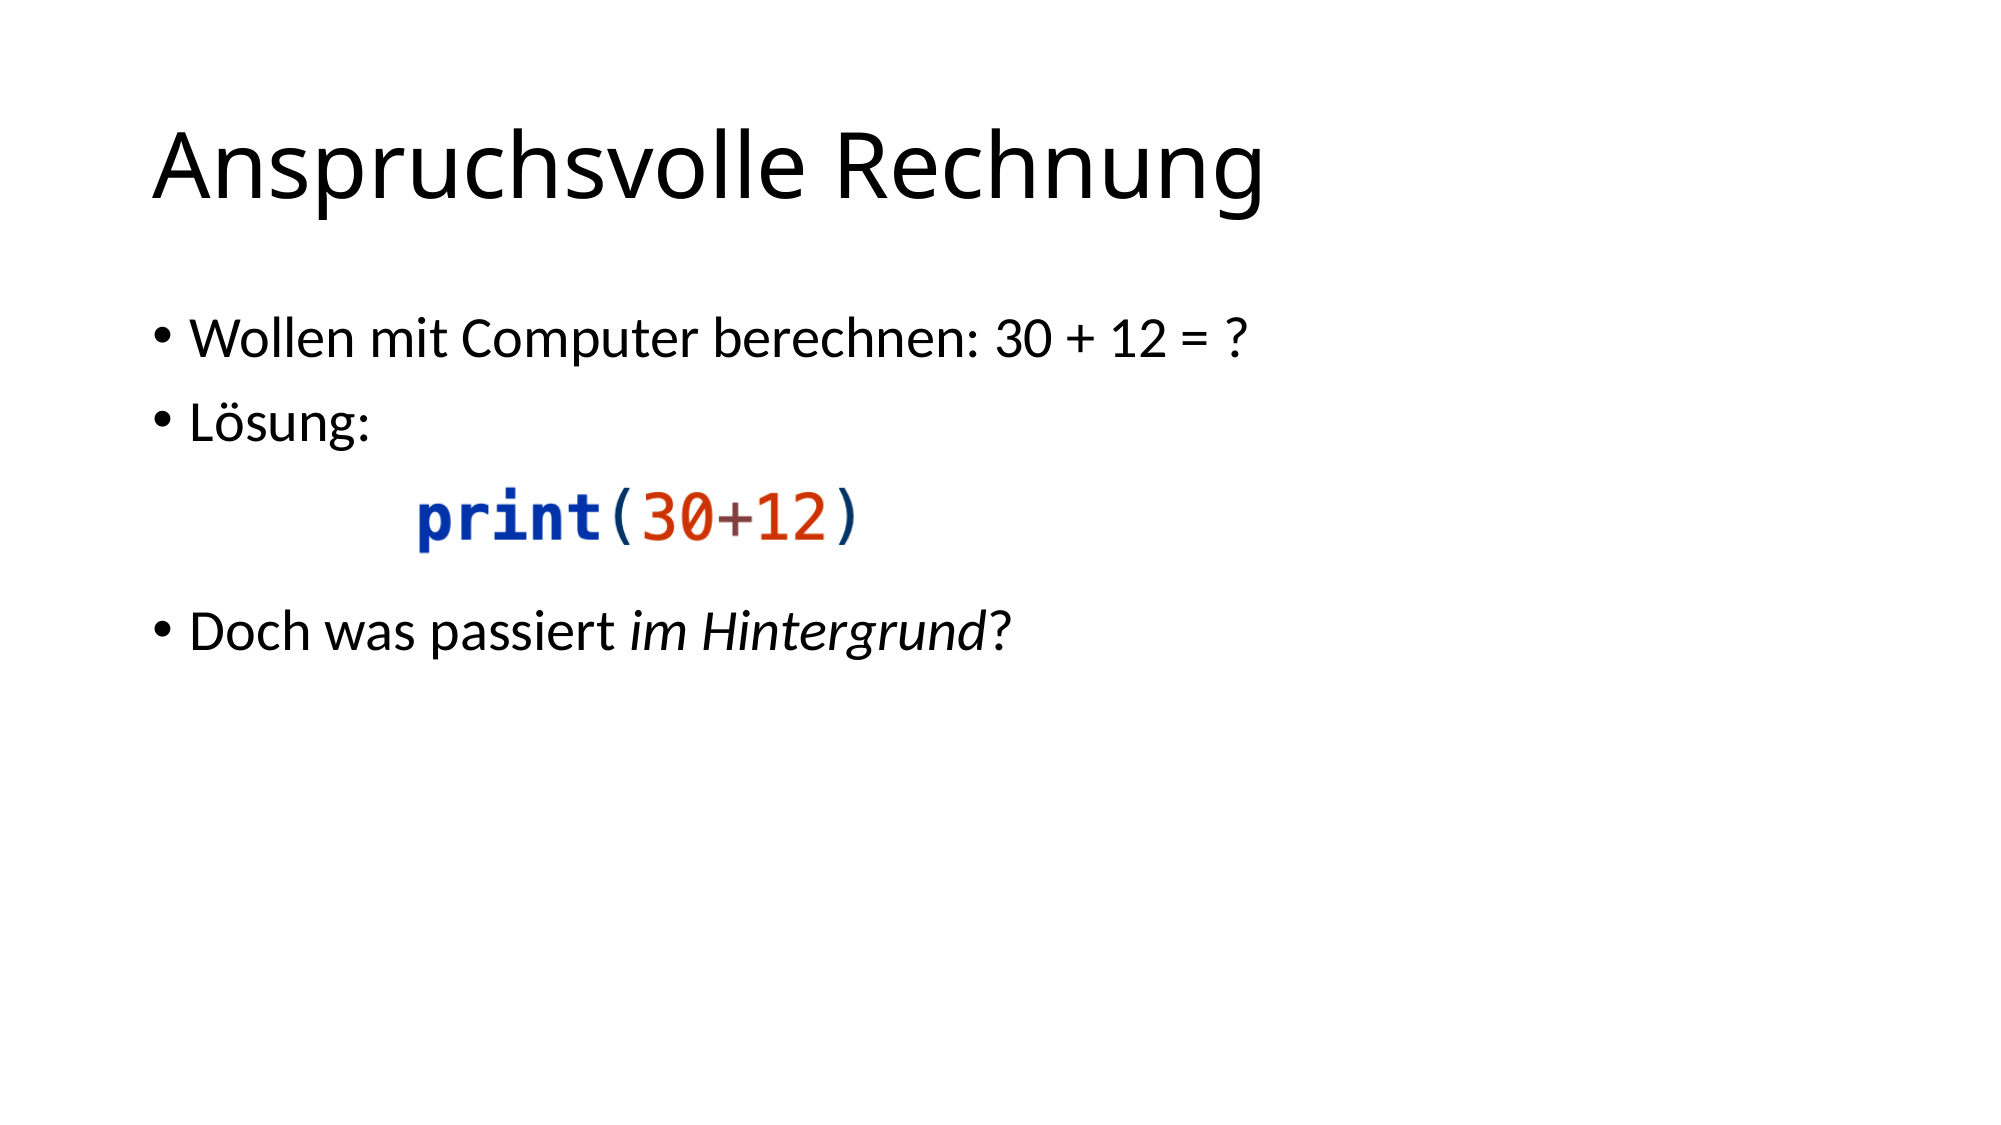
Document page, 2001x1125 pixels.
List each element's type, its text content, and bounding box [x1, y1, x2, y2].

title Anspruchsvolle Rechnung [137, 59, 1863, 278]
picture [407, 472, 862, 563]
list Wollen mit Computer berechnen: 30 + 12 = ? Lösung: Doch was passiert im Hintergrund? [137, 299, 1863, 1014]
